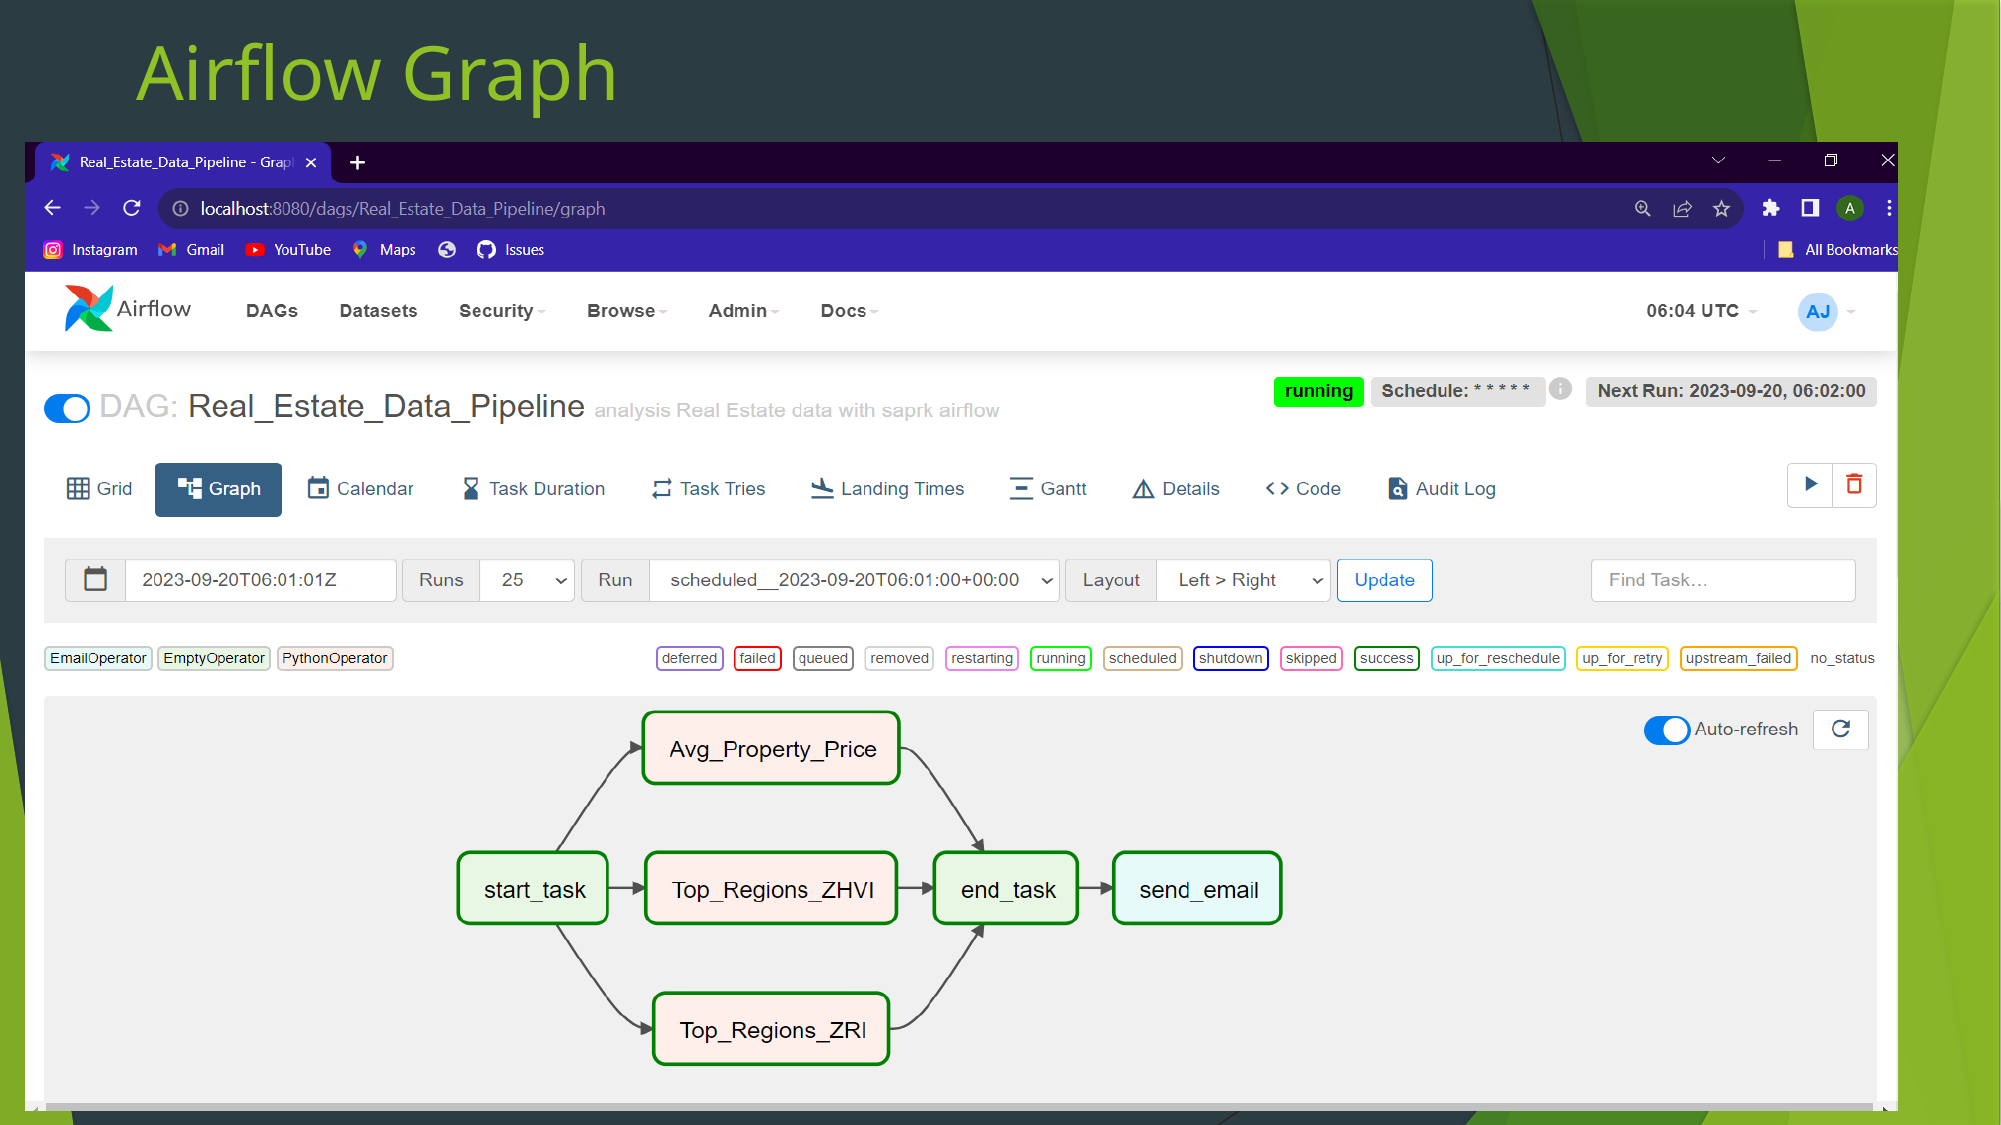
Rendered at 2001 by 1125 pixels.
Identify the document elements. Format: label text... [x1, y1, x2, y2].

title Airflow Graph [121, 17, 1510, 126]
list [24, 142, 1899, 1112]
